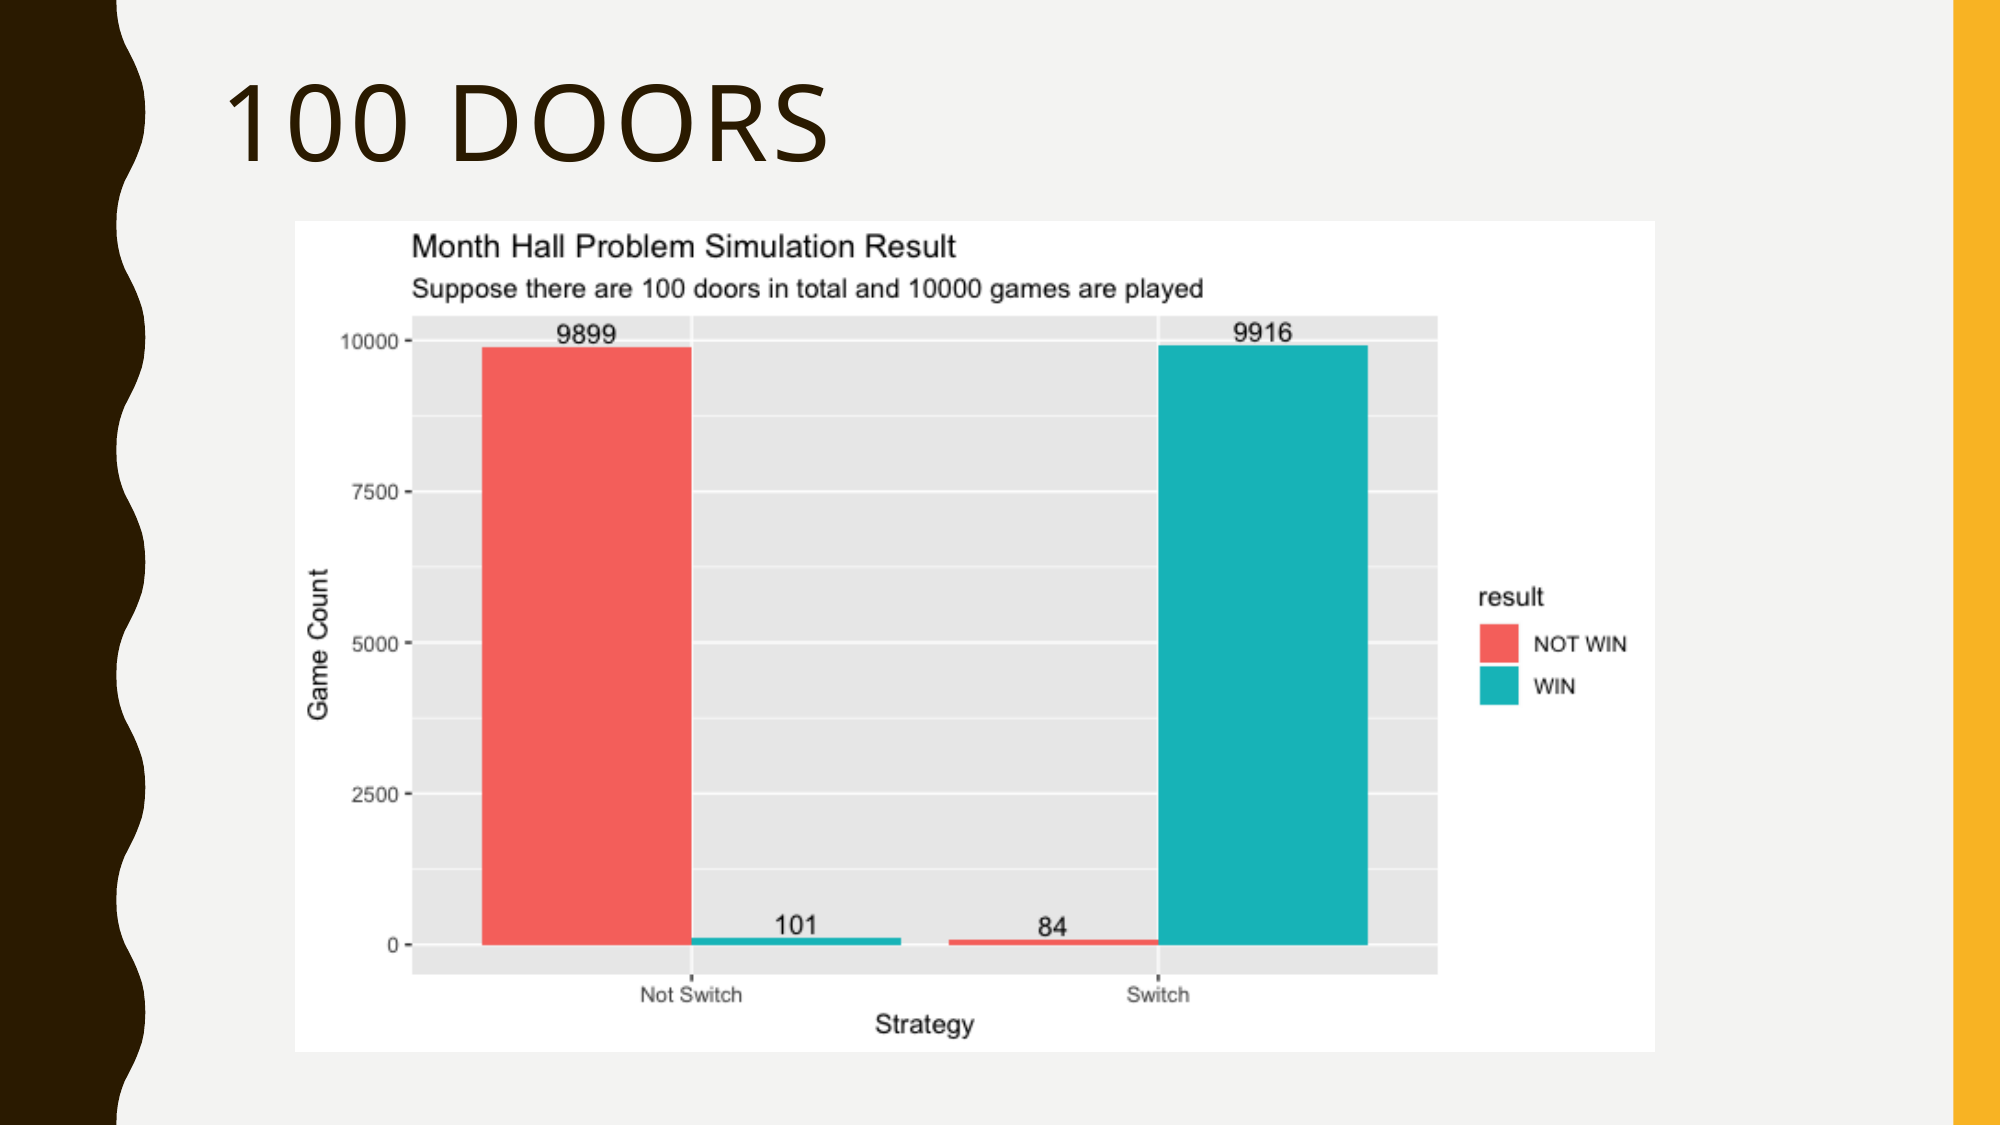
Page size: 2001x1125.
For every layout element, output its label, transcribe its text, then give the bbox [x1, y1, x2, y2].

picture [295, 221, 1655, 1052]
title 100 doors [205, 62, 1875, 308]
